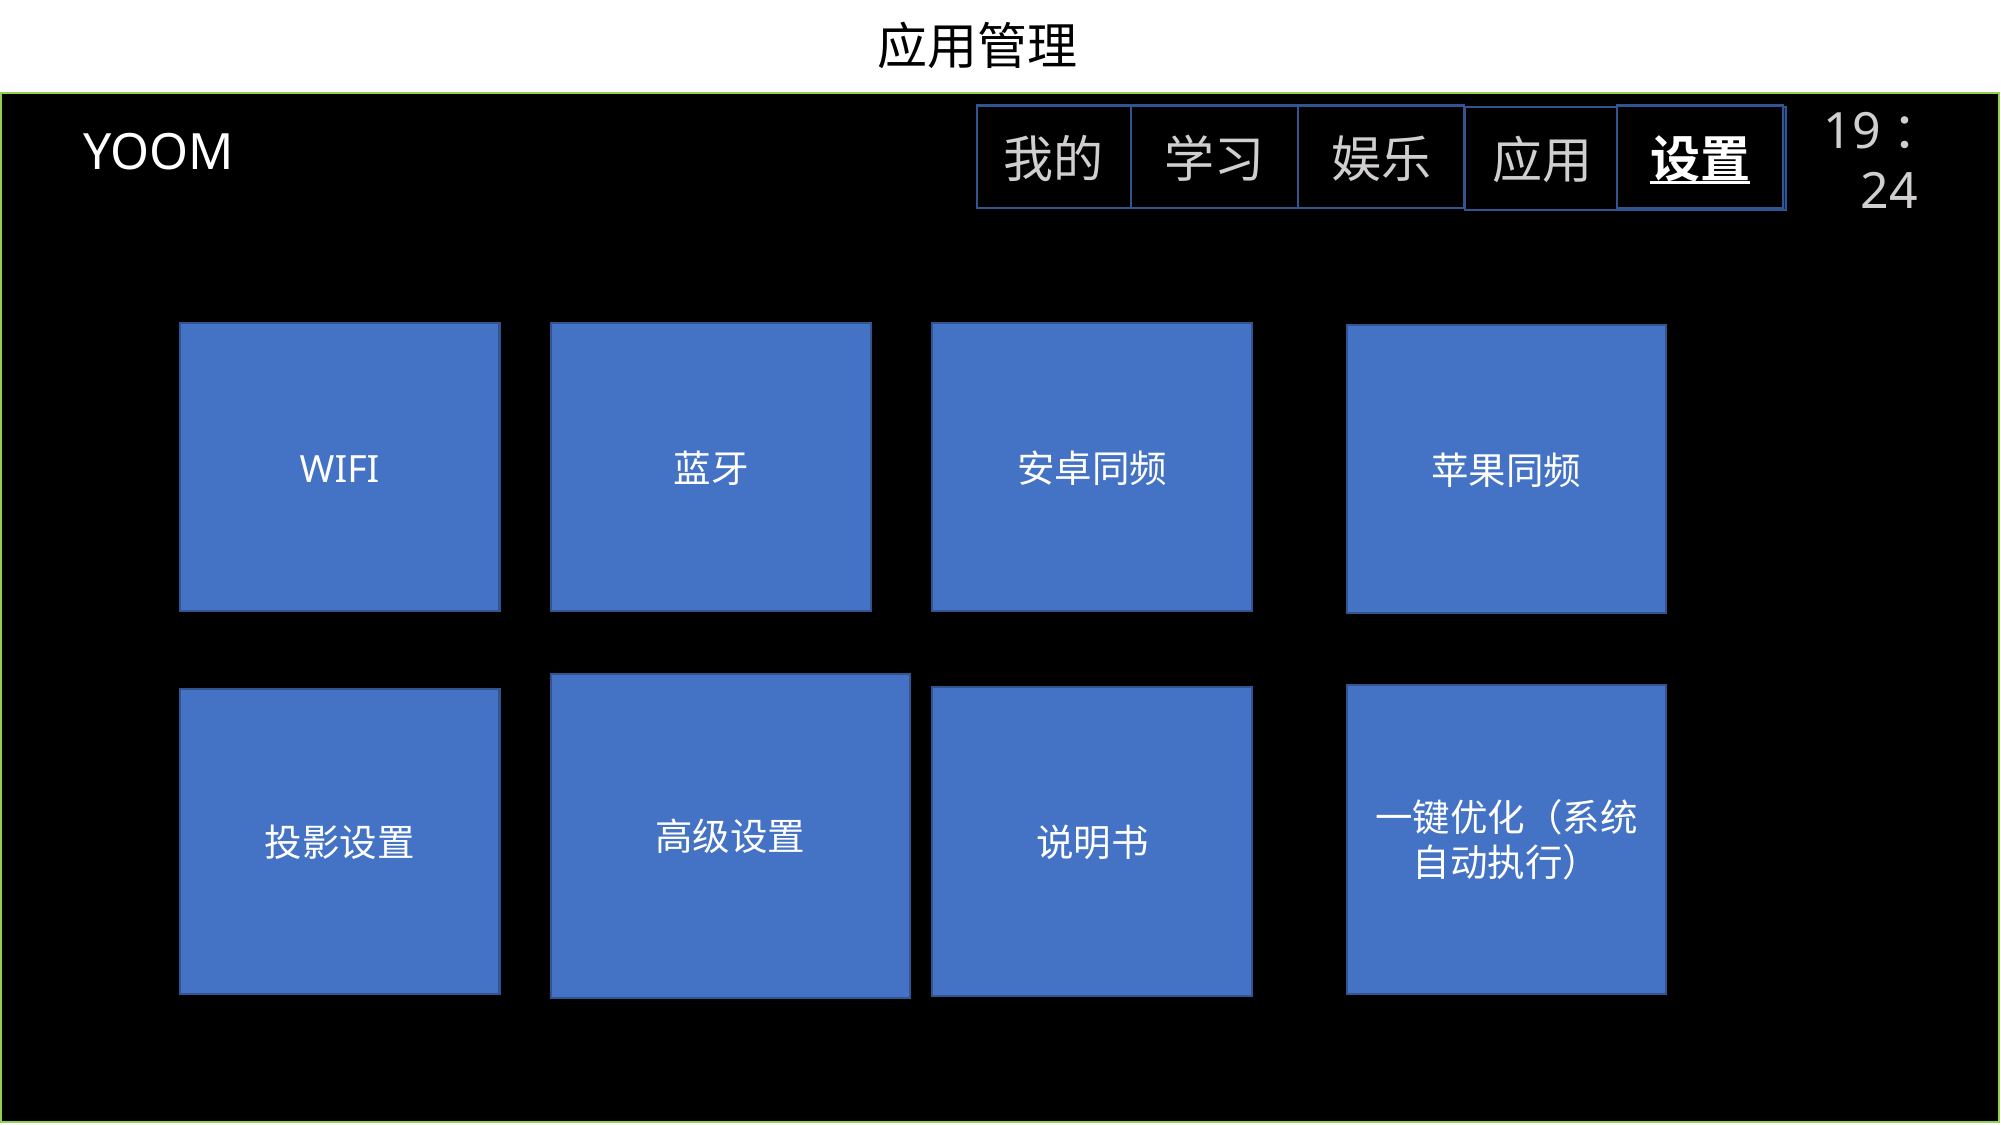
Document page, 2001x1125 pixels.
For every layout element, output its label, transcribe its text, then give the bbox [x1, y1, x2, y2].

text_box 娱乐 [1297, 104, 1465, 209]
text_box YOOM [20, 99, 296, 201]
title 应用管理 [202, 0, 1754, 83]
text_box 一键优化（系统自动执行） [1346, 684, 1667, 995]
text_box 安卓同频 [931, 322, 1253, 612]
text_box 应用 [1464, 106, 1620, 211]
text_box 设置 [1616, 104, 1784, 209]
text_box 苹果同频 [1346, 324, 1667, 614]
text_box 学习 [1130, 104, 1297, 209]
text_box 高级设置 [550, 673, 911, 999]
text_box 设置 [1620, 106, 1787, 211]
text_box 19：24 [1787, 106, 1992, 211]
text_box 投影设置 [179, 688, 501, 995]
text_box 说明书 [931, 686, 1253, 997]
text_box [0, 92, 2000, 1123]
text_box 蓝牙 [550, 322, 872, 612]
text_box WIFI [179, 322, 501, 612]
text_box 我的 [976, 104, 1130, 209]
